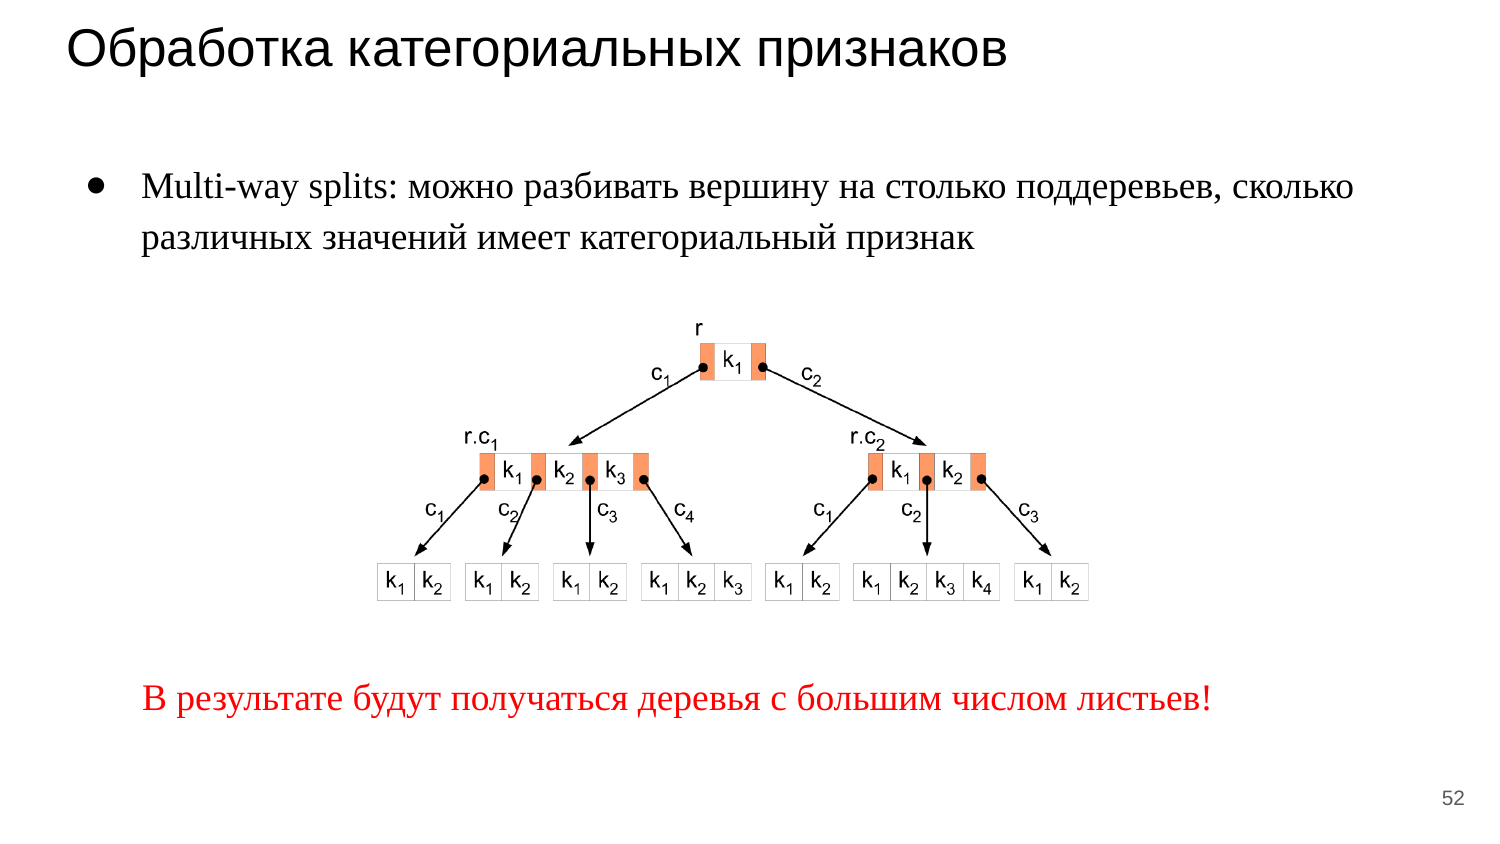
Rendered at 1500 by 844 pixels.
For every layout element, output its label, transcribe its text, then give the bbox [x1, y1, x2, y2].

slide_number ‹#› [1389, 764, 1480, 830]
title Обработка категориальных признаков [51, 0, 1449, 92]
picture [338, 306, 1112, 637]
list Multi-way splits: можно разбивать вершину на столько поддеревьев, сколько различных значений имеет категориальный признак В результате будут получаться деревья с большим числом листьев! [51, 139, 1449, 790]
